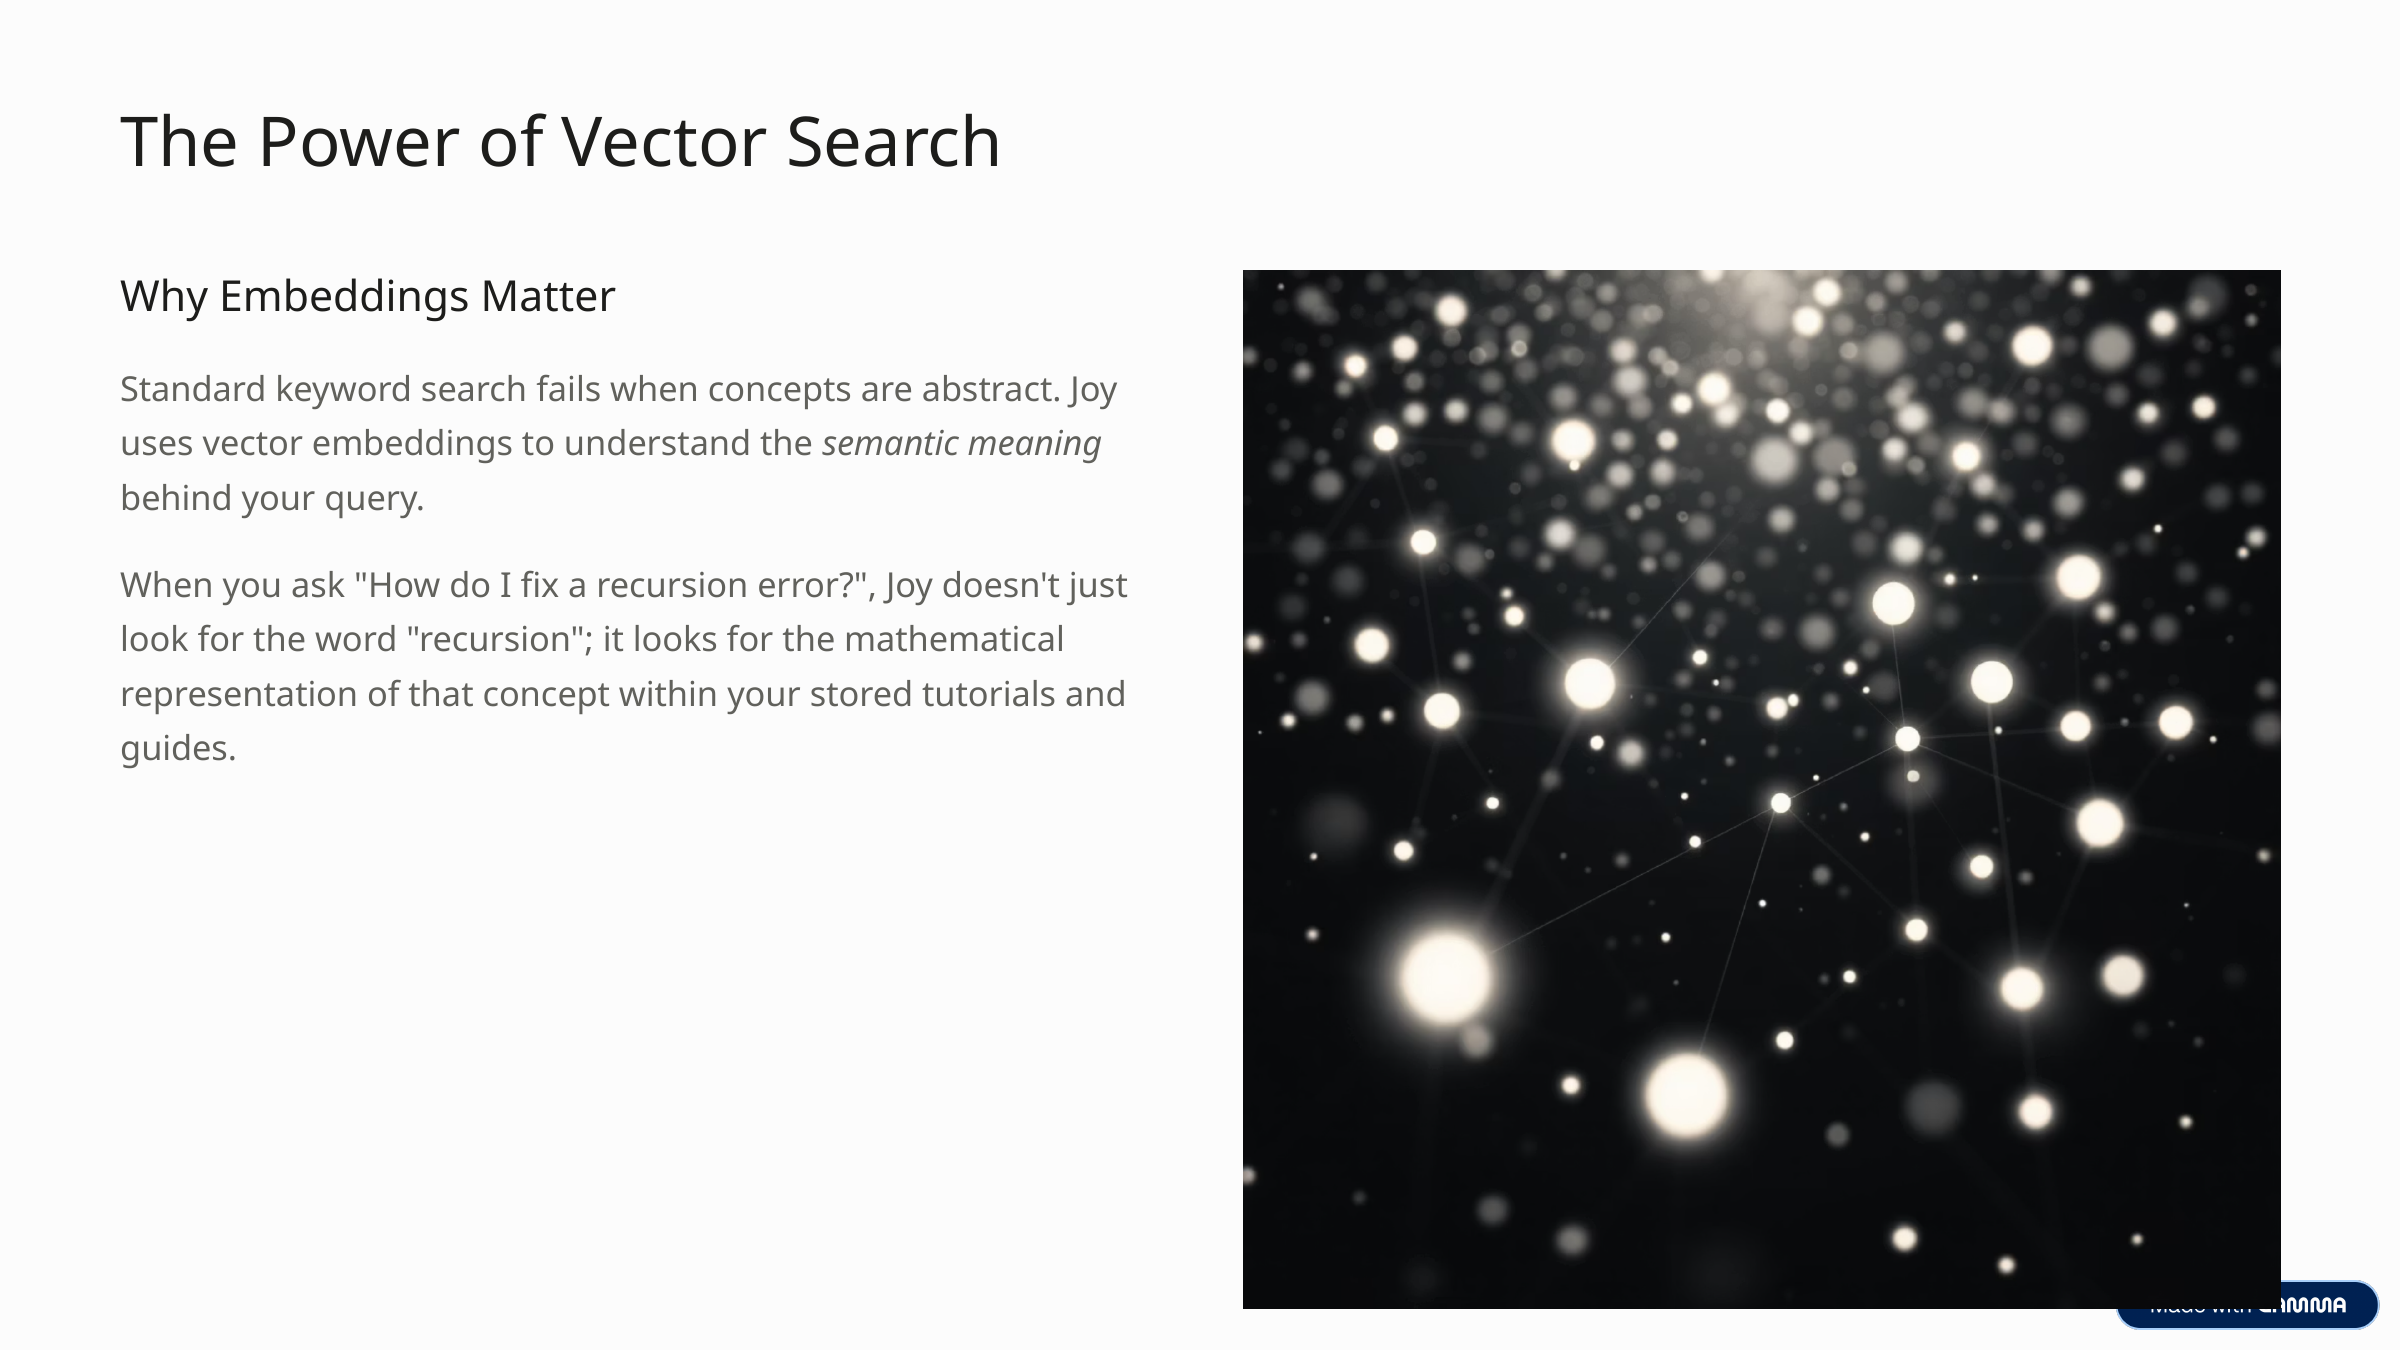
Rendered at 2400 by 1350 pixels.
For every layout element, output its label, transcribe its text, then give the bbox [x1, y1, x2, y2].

picture [1243, 270, 2389, 1339]
text_box Why Embeddings Matter [120, 266, 656, 321]
text_box Standard keyword search fails when concepts are abstract. Joy uses vector embeddings to understand the semantic meaning behind your query. [120, 354, 1159, 520]
text_box The Power of Vector Search [120, 94, 1072, 181]
text_box When you ask "How do I fix a recursion error?", Joy doesn't just look for the word "recursion"; it looks for the mathematical representation of that concept within your stored tutorials and guides. [120, 550, 1159, 771]
